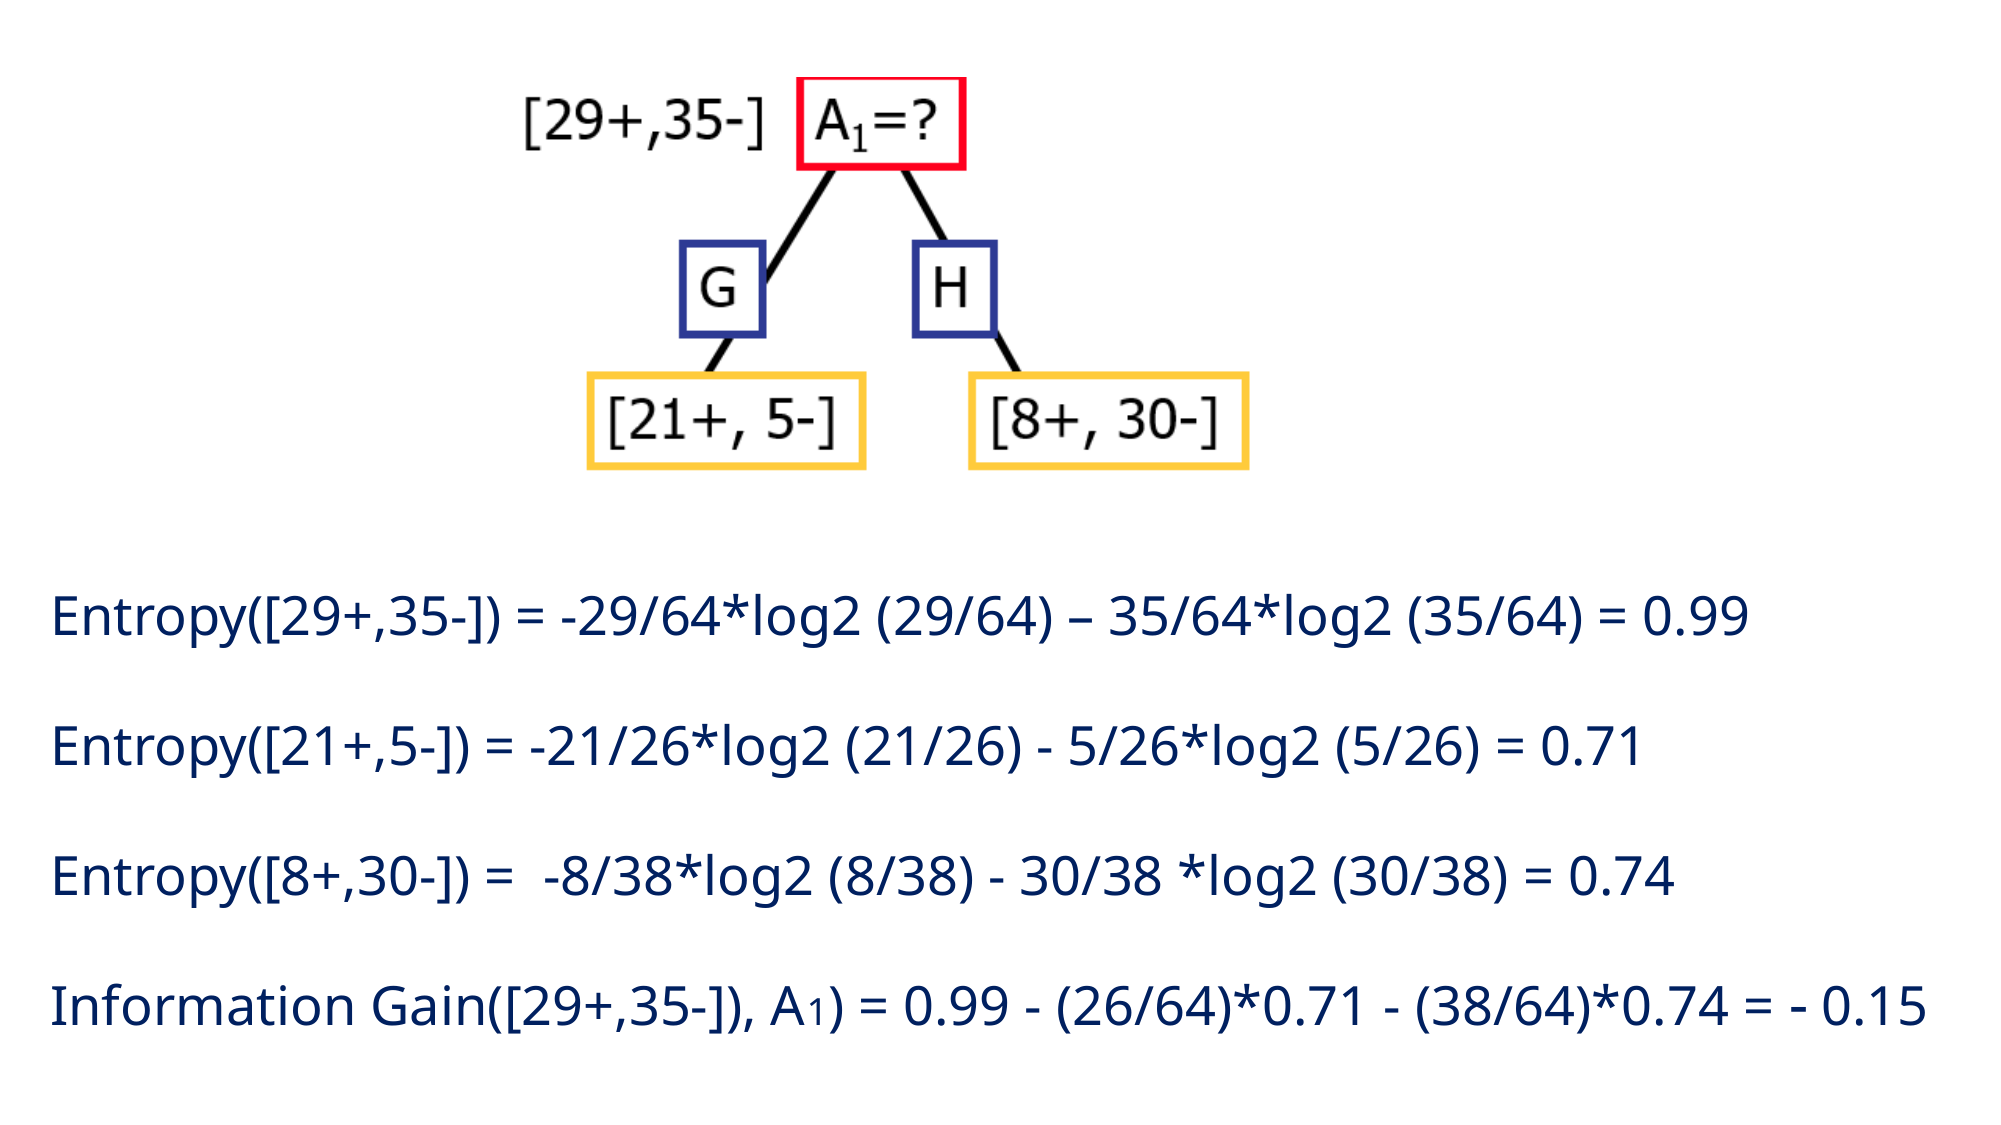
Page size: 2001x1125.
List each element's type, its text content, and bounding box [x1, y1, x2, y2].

text_box Entropy([29+,35-]) = -29/64*log2 (29/64) – 35/64*log2 (35/64) = 0.99 Entropy([21+,5-]) = -21/26*log2 (21/26) - 5/26*log2 (5/26) = 0.71 Entropy([8+,30-]) = -8/38*log2 (8/38) - 30/38 *log2 (30/38) = 0.74 Information Gain([29+,35-]), A1) = 0.99 - (26/64)*0.71 - (38/64)*0.74 = - 0.15 [35, 508, 1965, 1044]
picture [511, 77, 1267, 472]
